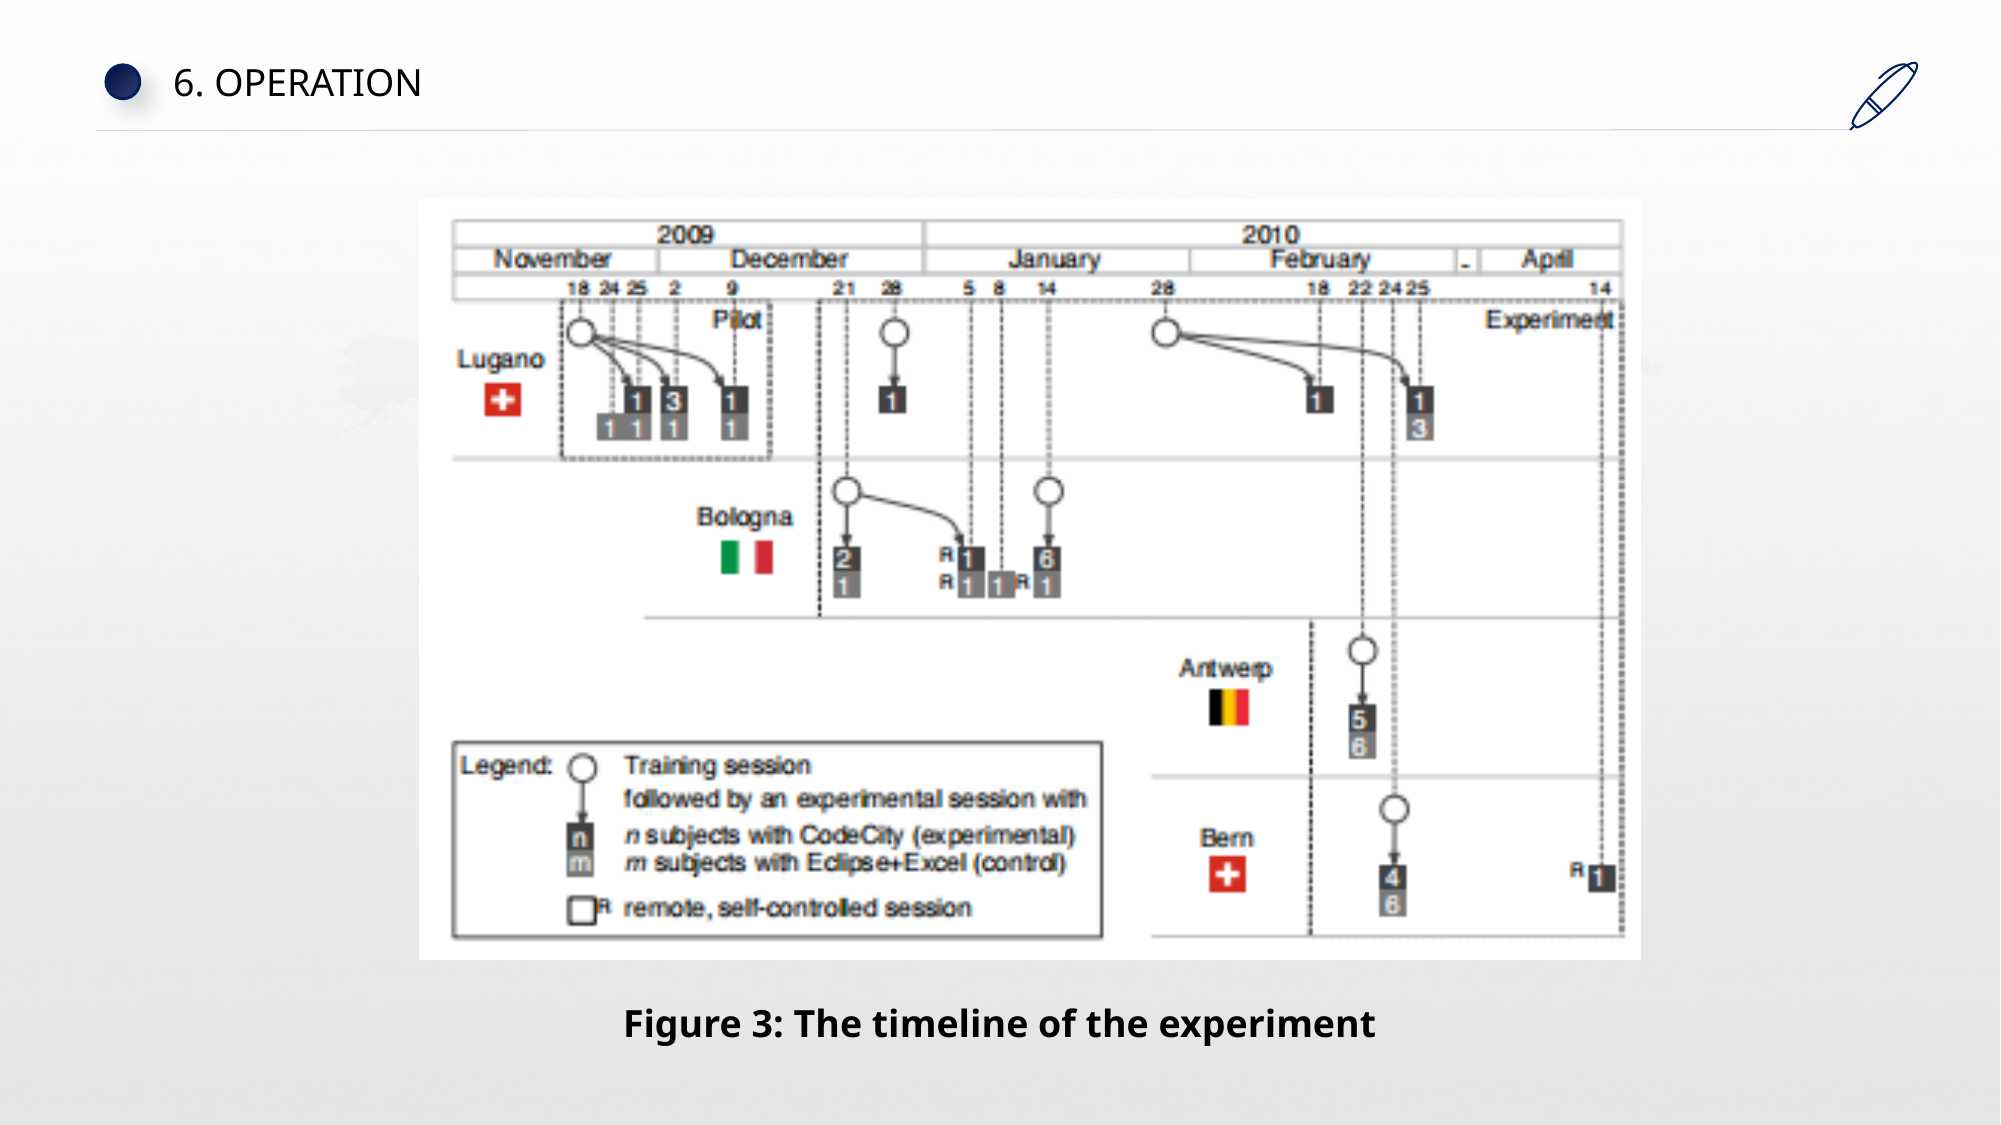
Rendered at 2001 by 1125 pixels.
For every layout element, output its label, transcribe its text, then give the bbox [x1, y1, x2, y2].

text_box [1851, 62, 1918, 130]
text_box Figure 3: The timeline of the experiment [0, 992, 2000, 1052]
text_box [105, 63, 141, 100]
picture [0, 0, 2001, 1125]
text_box 6. OPERATION [148, 51, 457, 112]
